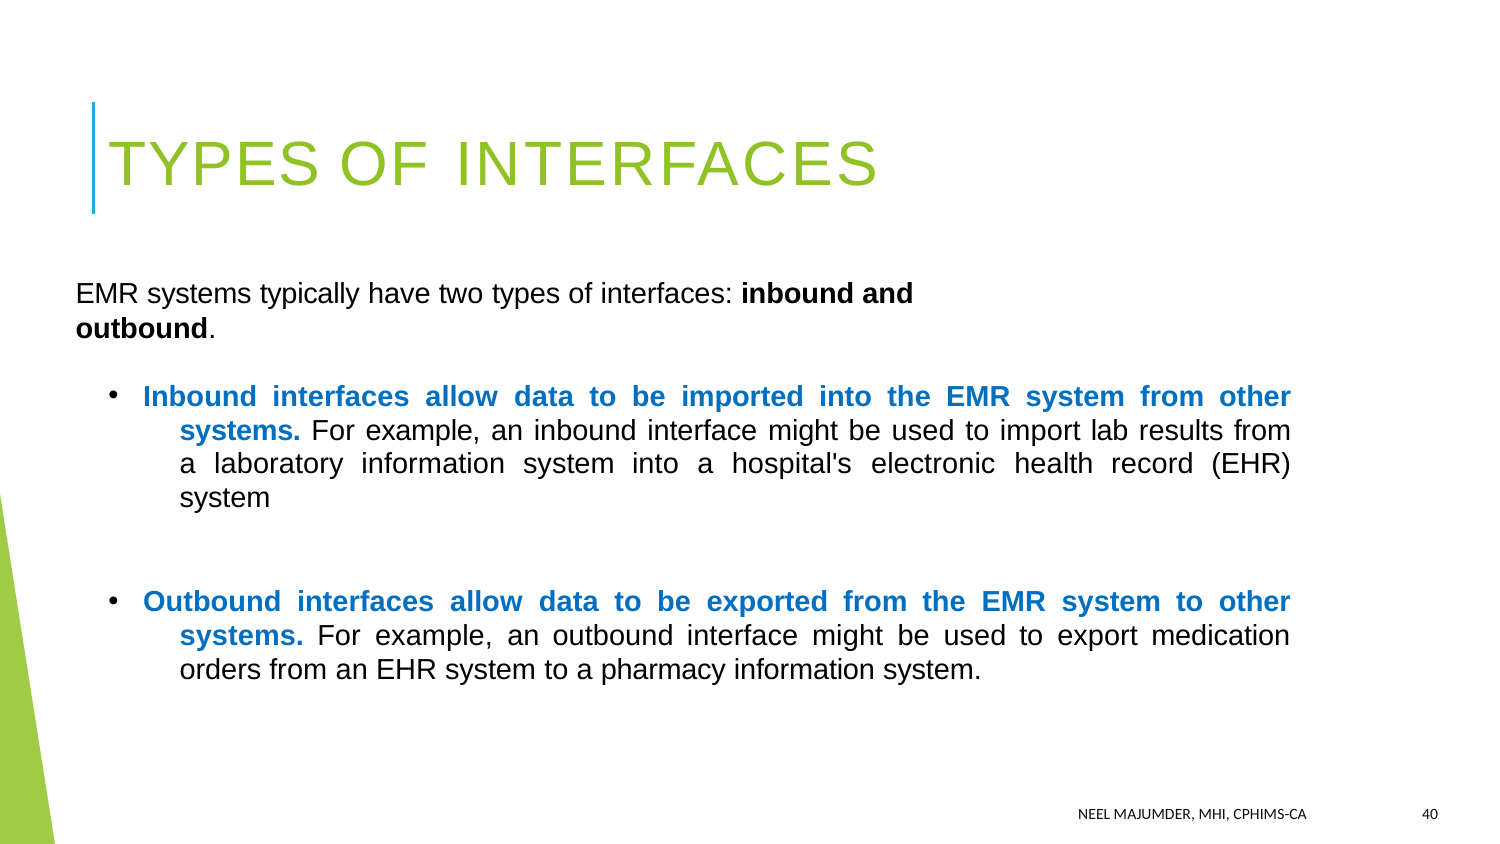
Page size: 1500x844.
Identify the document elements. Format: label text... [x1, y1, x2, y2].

text_box [0, 493, 55, 844]
title Types of Interfaces [106, 88, 1073, 231]
footer Neel Majumder, MHI, CPHIMS-CA [595, 796, 1322, 830]
text_box Inbound interfaces allow data to be imported into the EMR system from other systems. For example, an inbound interface might be used to import lab results from a laboratory information system into a hospital's electronic health record (EHR) system Outbound interfaces allow data to be exported from the EMR system to other systems. For example, an outbound interface might be used to export medication orders from an EHR system to a pharmacy information system. [106, 375, 1292, 686]
slide_number 40 [1333, 796, 1454, 830]
text_box EMR systems typically have two types of interfaces: inbound and outbound. [74, 273, 1048, 345]
